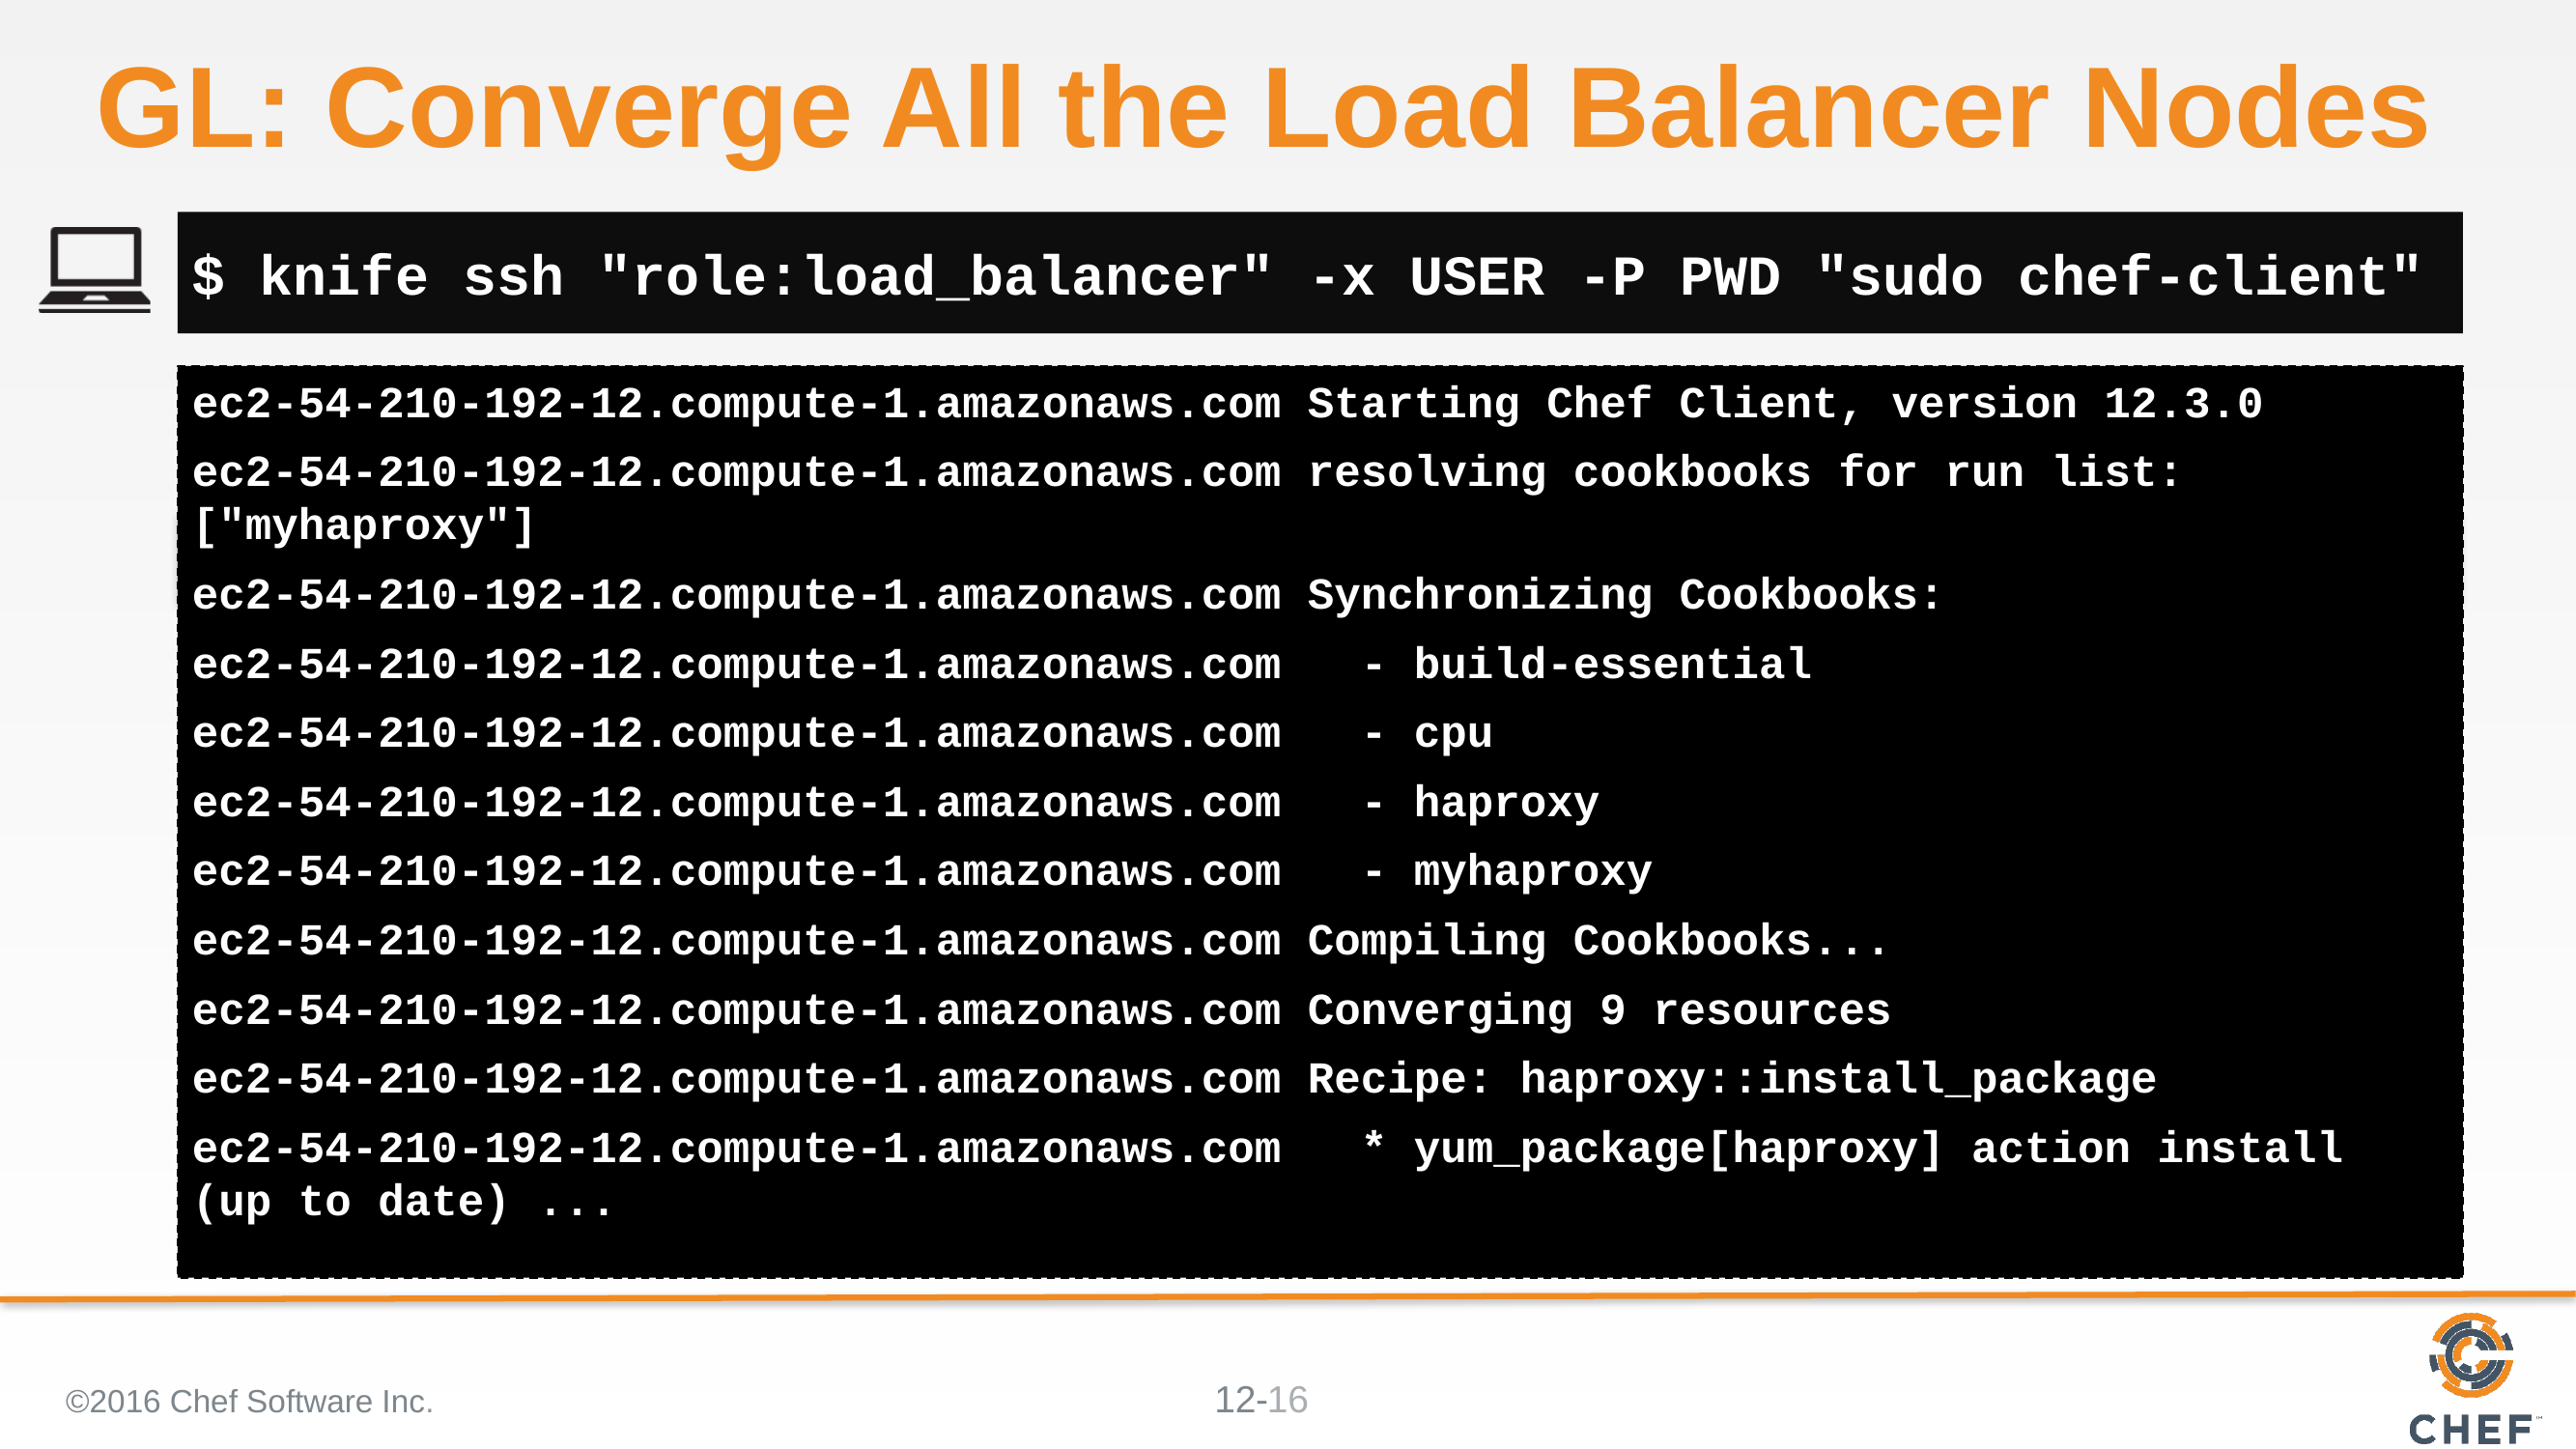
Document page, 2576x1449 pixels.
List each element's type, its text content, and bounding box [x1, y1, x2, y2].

list $ knife ssh "role:load_balancer" -x USER -P PWD "sudo chef-client" [177, 212, 2463, 334]
picture [2399, 1297, 2550, 1449]
slide_number 16 [998, 1359, 1578, 1437]
footer ©2016 Chef Software Inc. [51, 1359, 952, 1440]
title GL: Converge All the Load Balancer Nodes [96, 48, 2463, 180]
list ec2-54-210-192-12.compute-1.amazonaws.com Starting Chef Client, version 12.3.0 ec2-54-210-192-12.compute-1.amazonaws.com resolving cookbooks for run list: ["myhaproxy"] ec2-54-210-192-12.compute-1.amazonaws.com Synchronizing Cookbooks: ec2-54-210-192-12.compute-1.amazonaws.com - build-essential ec2-54-210-192-12.compute-1.amazonaws.com - cpu ec2-54-210-192-12.compute-1.amazonaws.com - haproxy ec2-54-210-192-12.compute-1.amazonaws.com - myhaproxy ec2-54-210-192-12.compute-1.amazonaws.com Compiling Cookbooks... ec2-54-210-192-12.compute-1.amazonaws.com Converging 9 resources ec2-54-210-192-12.compute-1.amazonaws.com Recipe: haproxy::install_package ec2-54-210-192-12.compute-1.amazonaws.com * yum_package[haproxy] action install (up to date) ... [177, 365, 2464, 1279]
